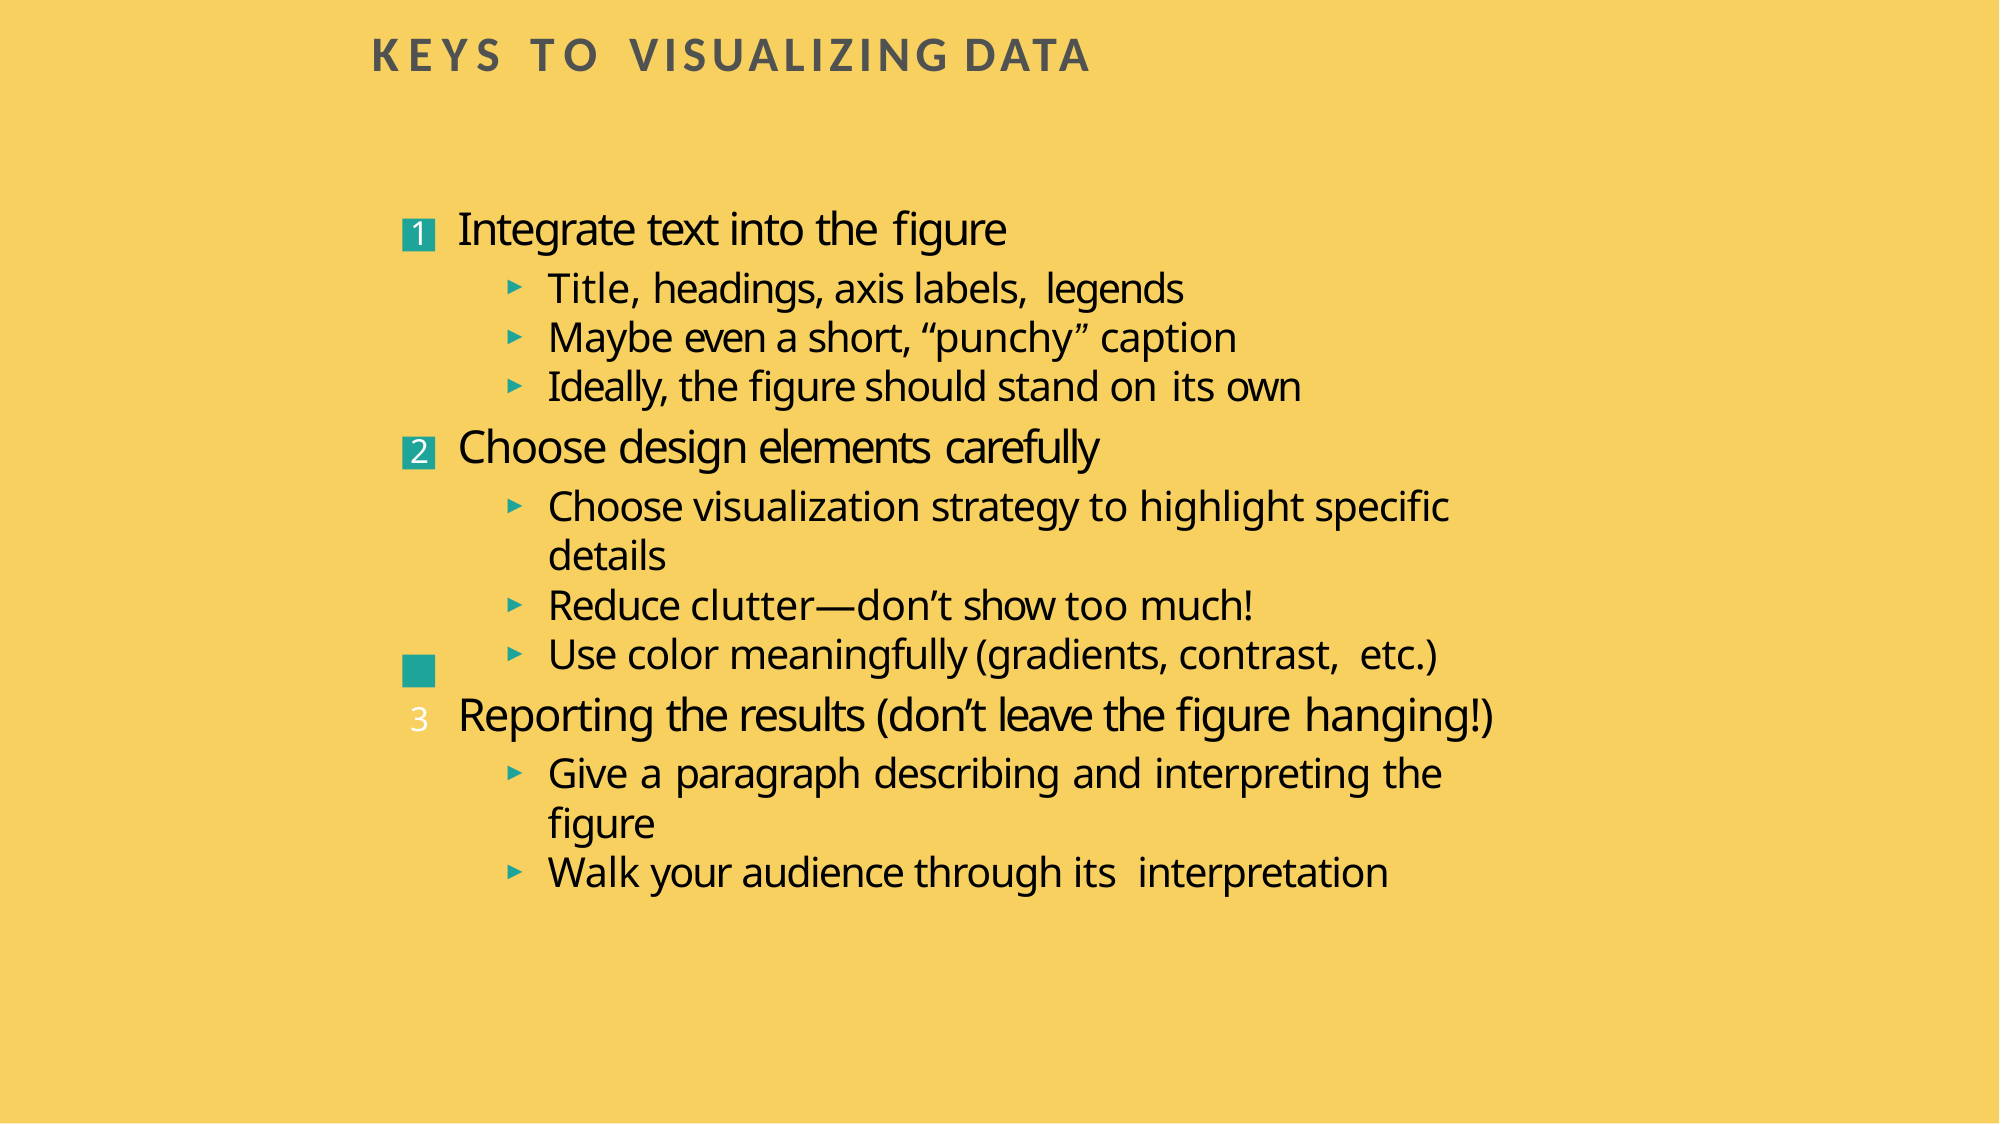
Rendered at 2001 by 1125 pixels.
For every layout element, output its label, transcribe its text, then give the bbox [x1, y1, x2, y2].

text_box Integrate text into the figure Title, headings, axis labels, legends Maybe even a short, “punchy” caption Ideally, the figure should stand on its own Choose design elements carefully Choose visualization strategy to highlight specific details Reduce clutter—don’t show too much! Use color meaningfully (gradients, contrast, etc.) Reporting the results (don’t leave the figure hanging!) Give a paragraph describing and interpreting the figure Walk your audience through its interpretation [389, 188, 1545, 897]
title KEYS TO VISUALIZING DATA [367, 18, 1117, 211]
